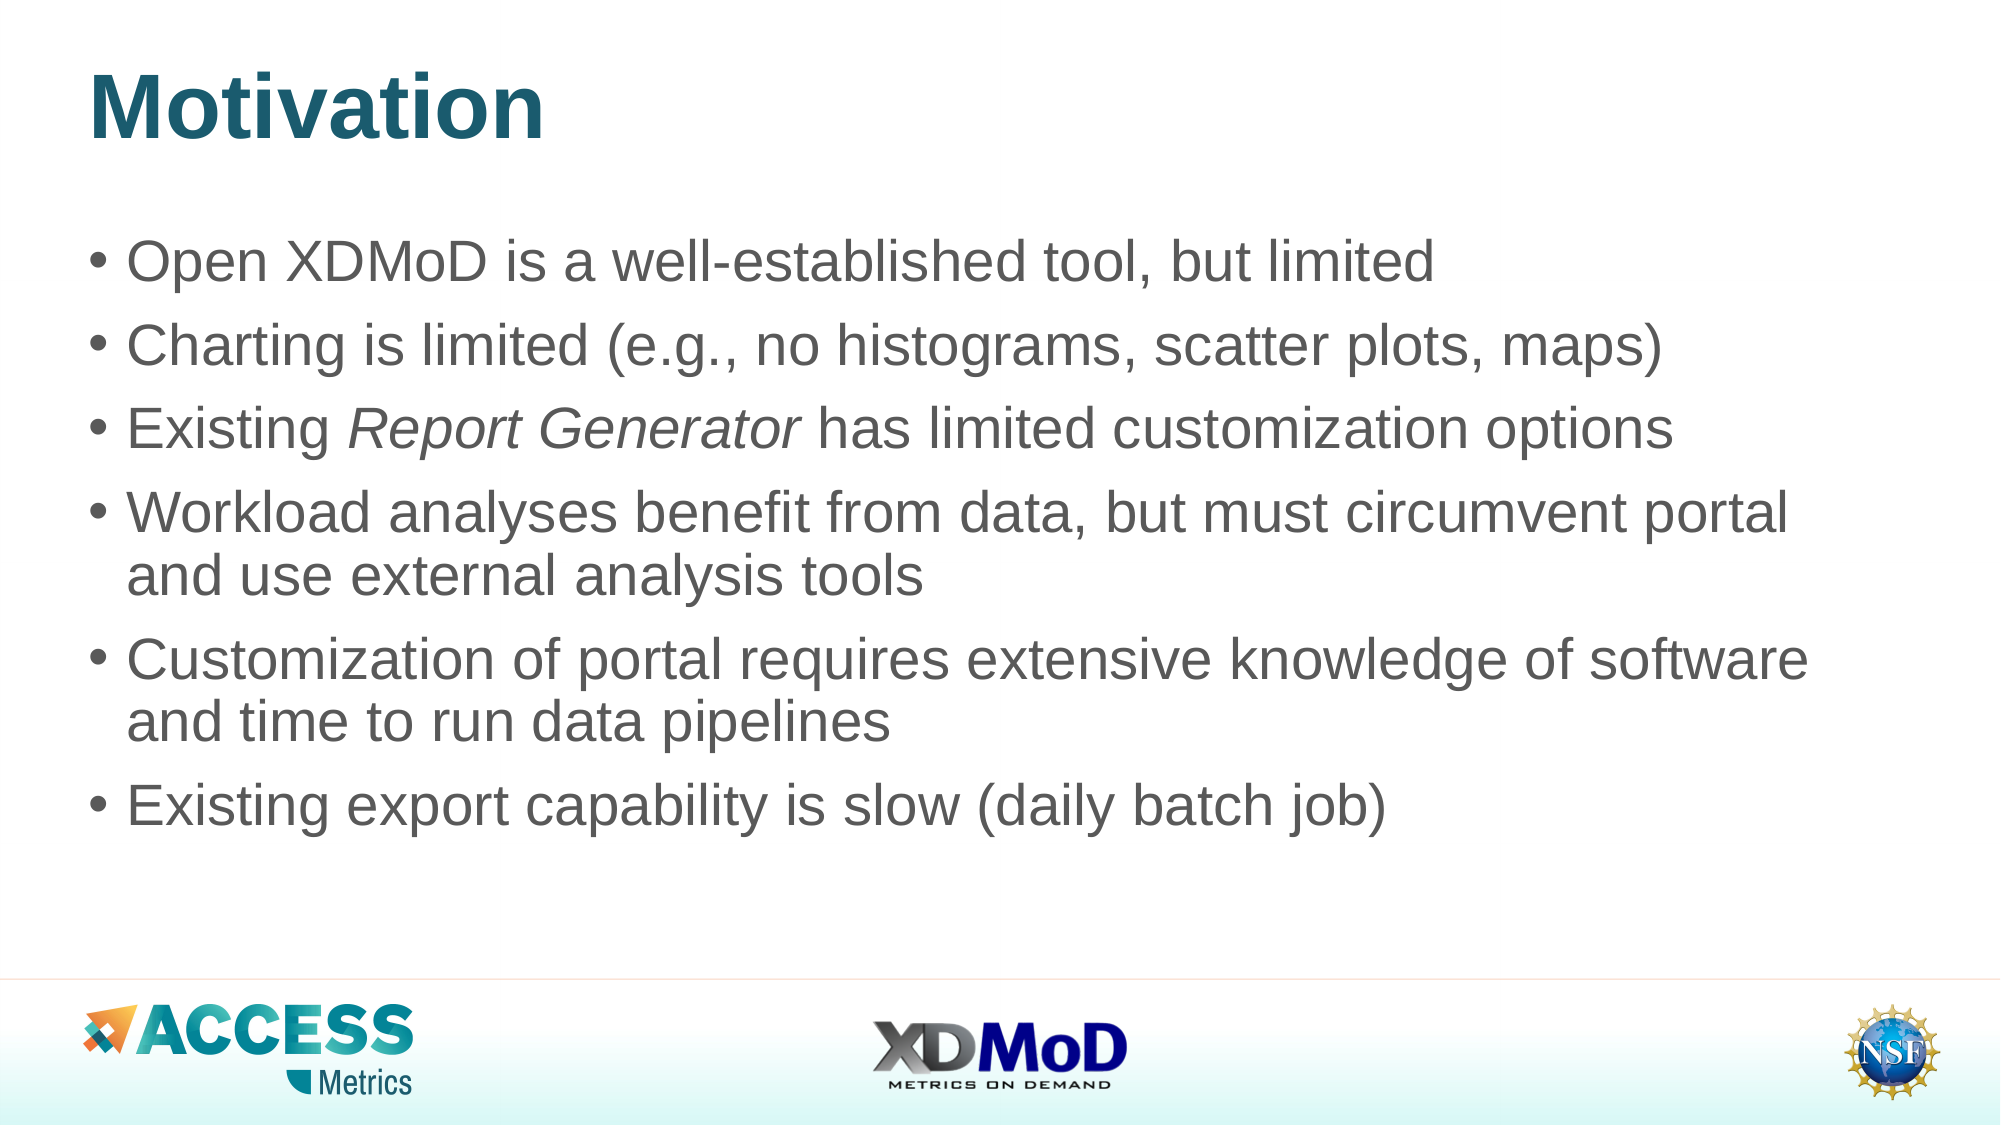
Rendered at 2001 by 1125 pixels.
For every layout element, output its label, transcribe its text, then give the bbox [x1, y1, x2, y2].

title Motivation [73, 0, 1863, 218]
picture [0, 0, 2001, 1125]
list Open XDMoD is a well-established tool, but limited Charting is limited (e.g., no histograms, scatter plots, maps) Existing Report Generator has limited customization options Workload analyses benefit from data, but must circumvent portal and use external analysis tools Customization of portal requires extensive knowledge of software and time to run data pipelines Existing export capability is slow (daily batch job) [73, 223, 1863, 902]
